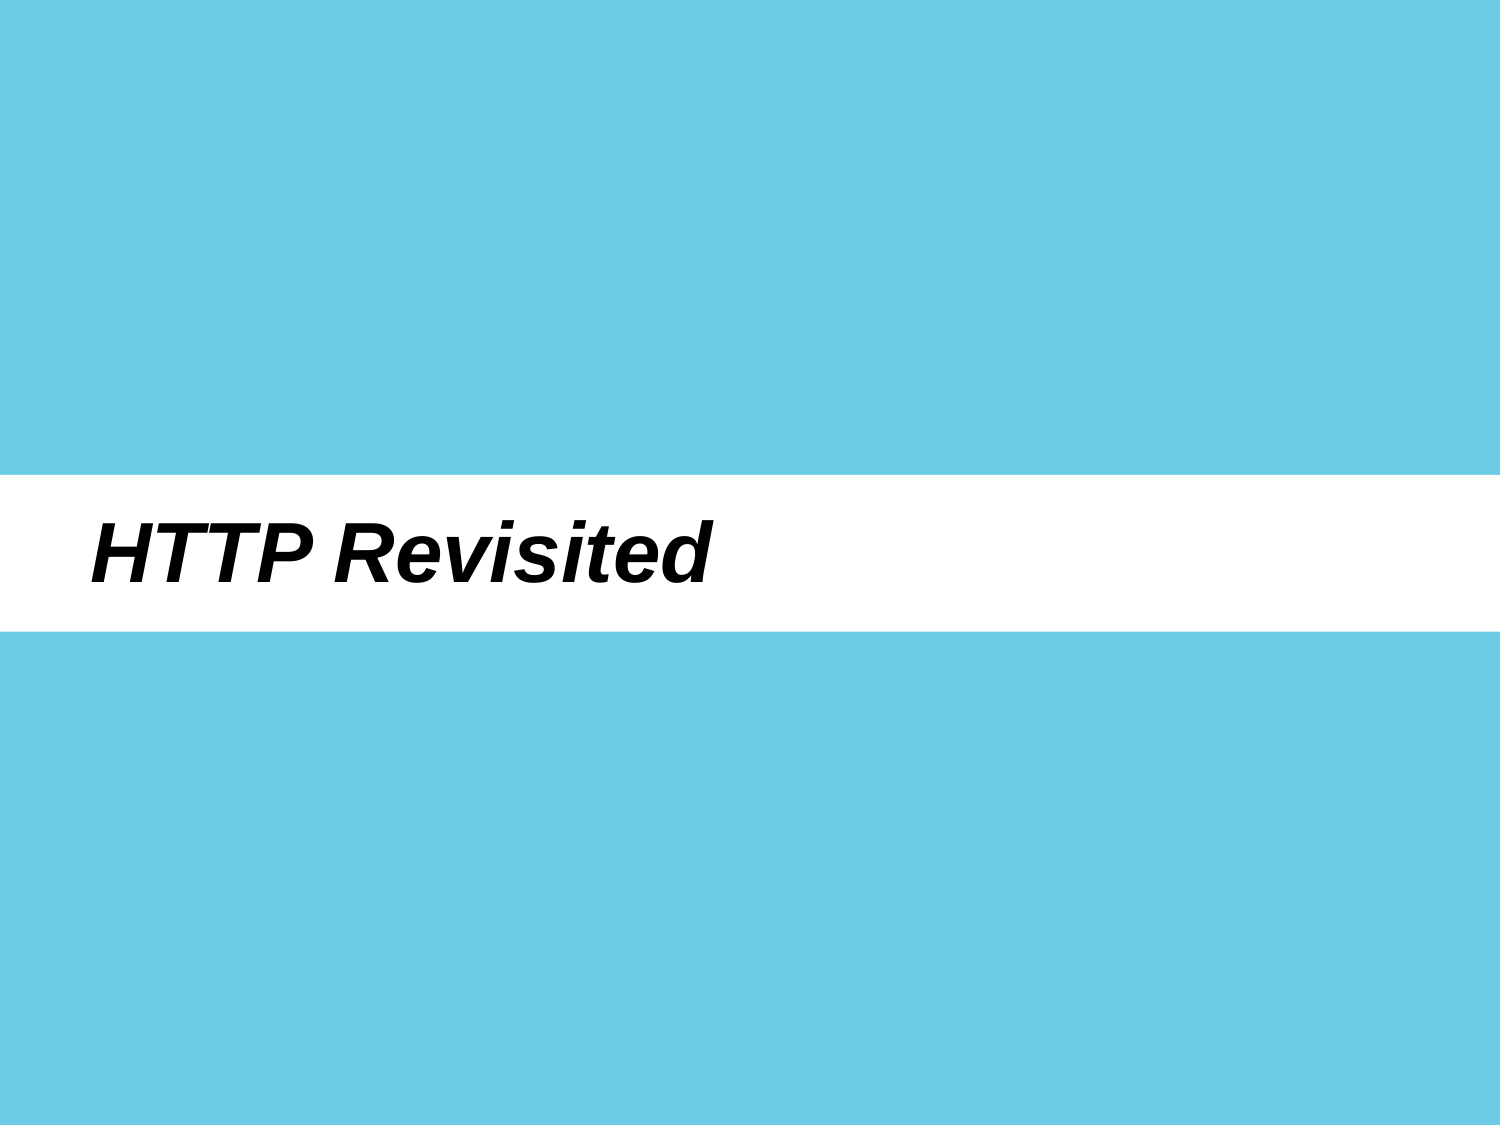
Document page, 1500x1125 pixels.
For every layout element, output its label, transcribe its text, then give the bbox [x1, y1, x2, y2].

title HTTP Revisited [71, 493, 1167, 617]
